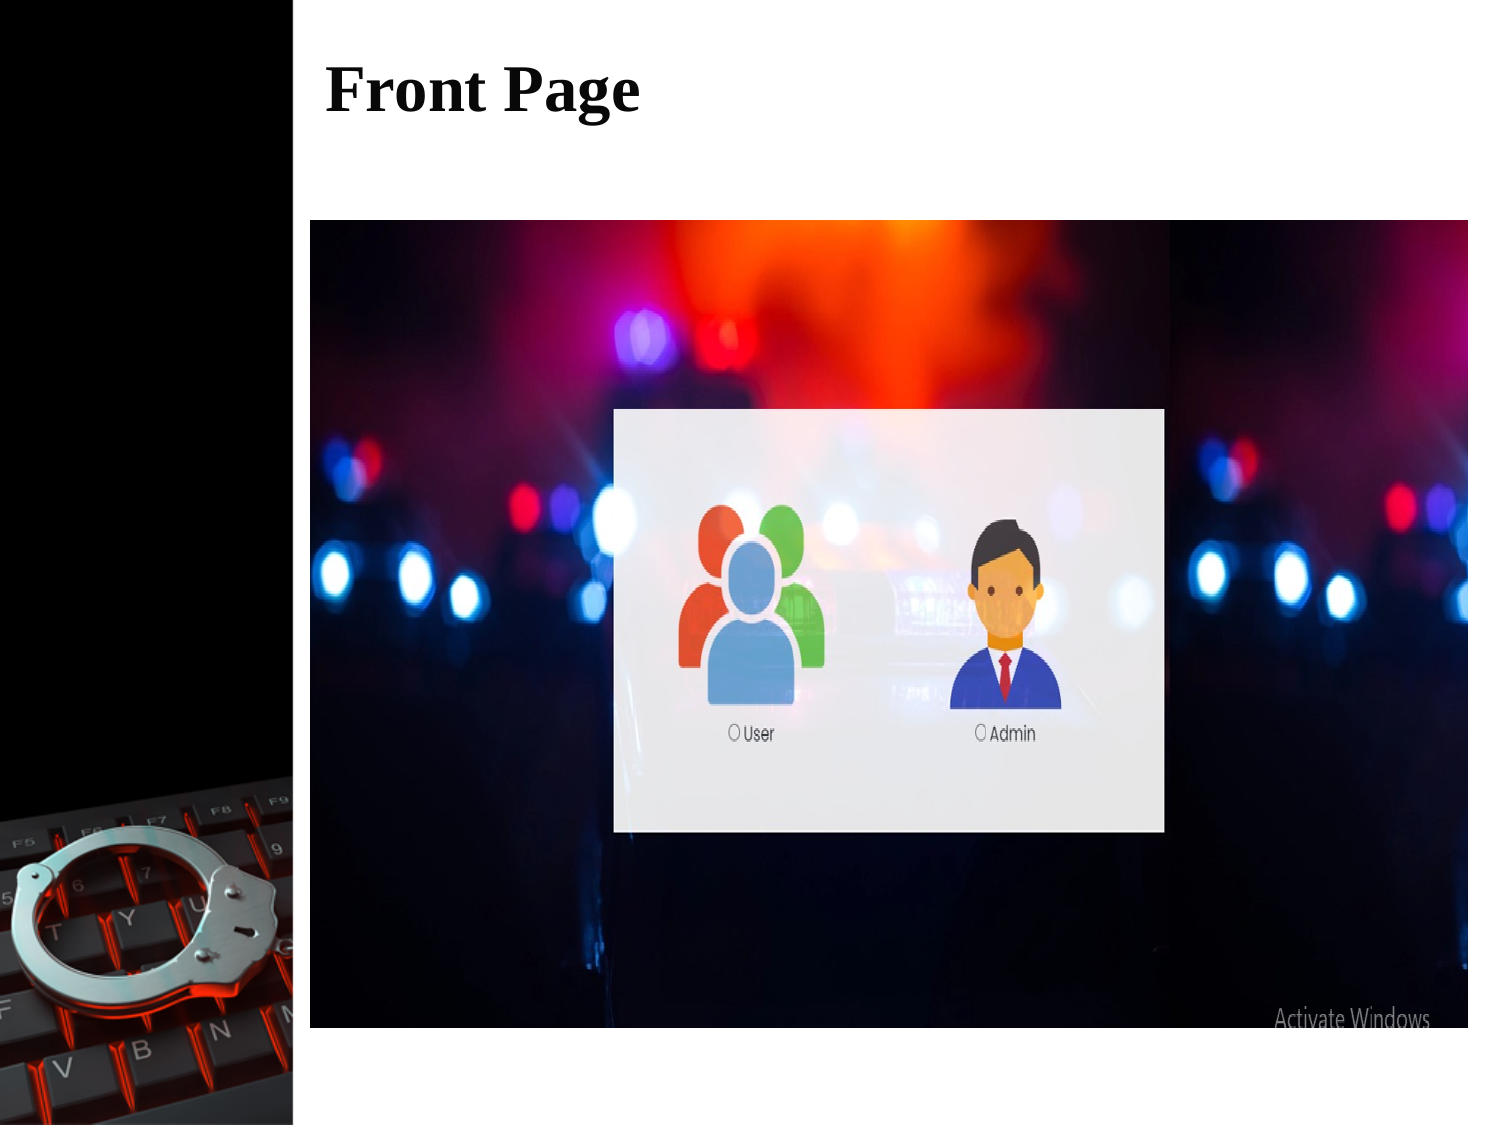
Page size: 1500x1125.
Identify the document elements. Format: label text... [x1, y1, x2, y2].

title Front Page [310, 42, 1232, 127]
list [310, 220, 1468, 1028]
picture [0, 0, 1500, 1125]
